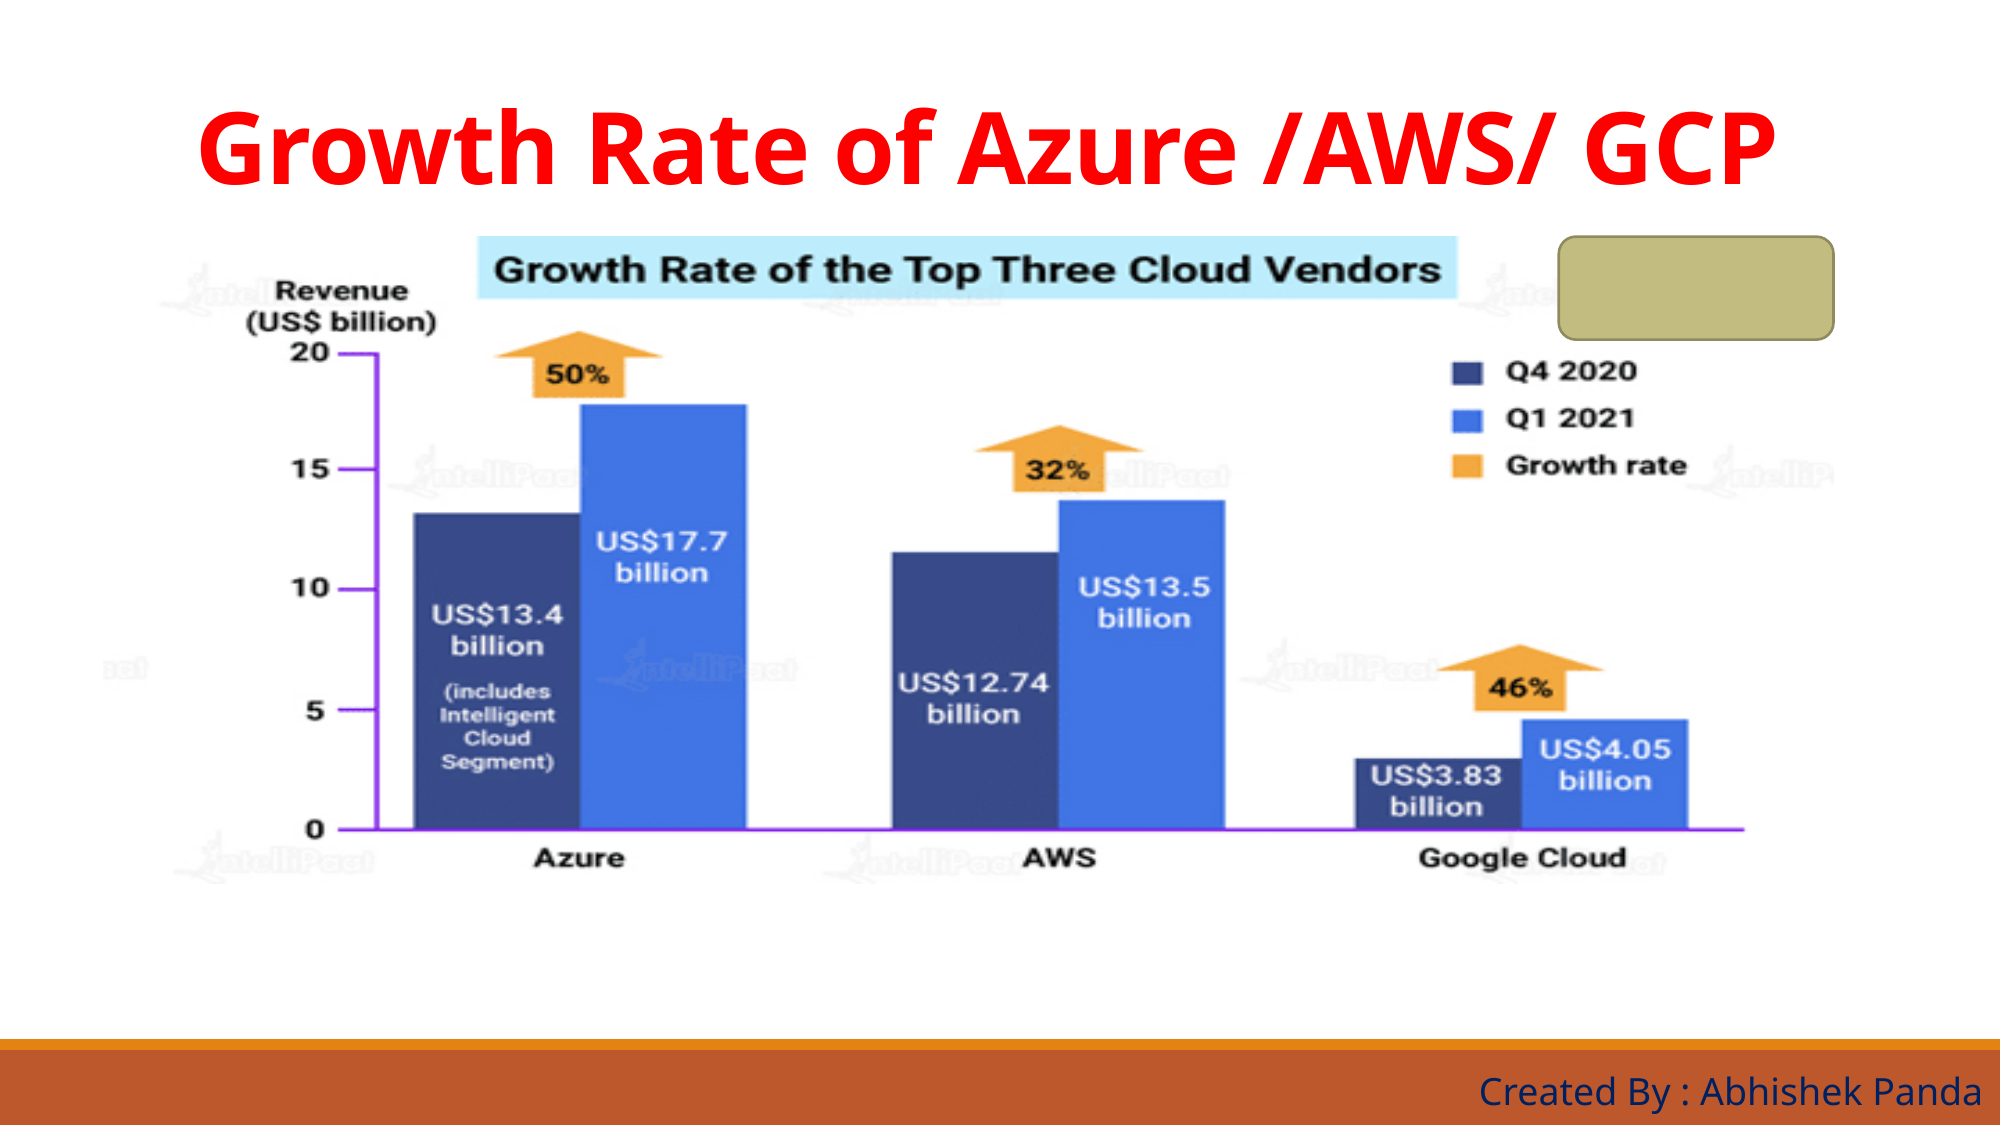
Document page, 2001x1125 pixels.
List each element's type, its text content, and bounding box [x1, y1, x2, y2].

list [103, 236, 1835, 884]
text_box Created By : Abhishek Panda [1464, 1060, 1999, 1121]
title Growth Rate of Azure /AWS/ GCP [180, 89, 1830, 213]
